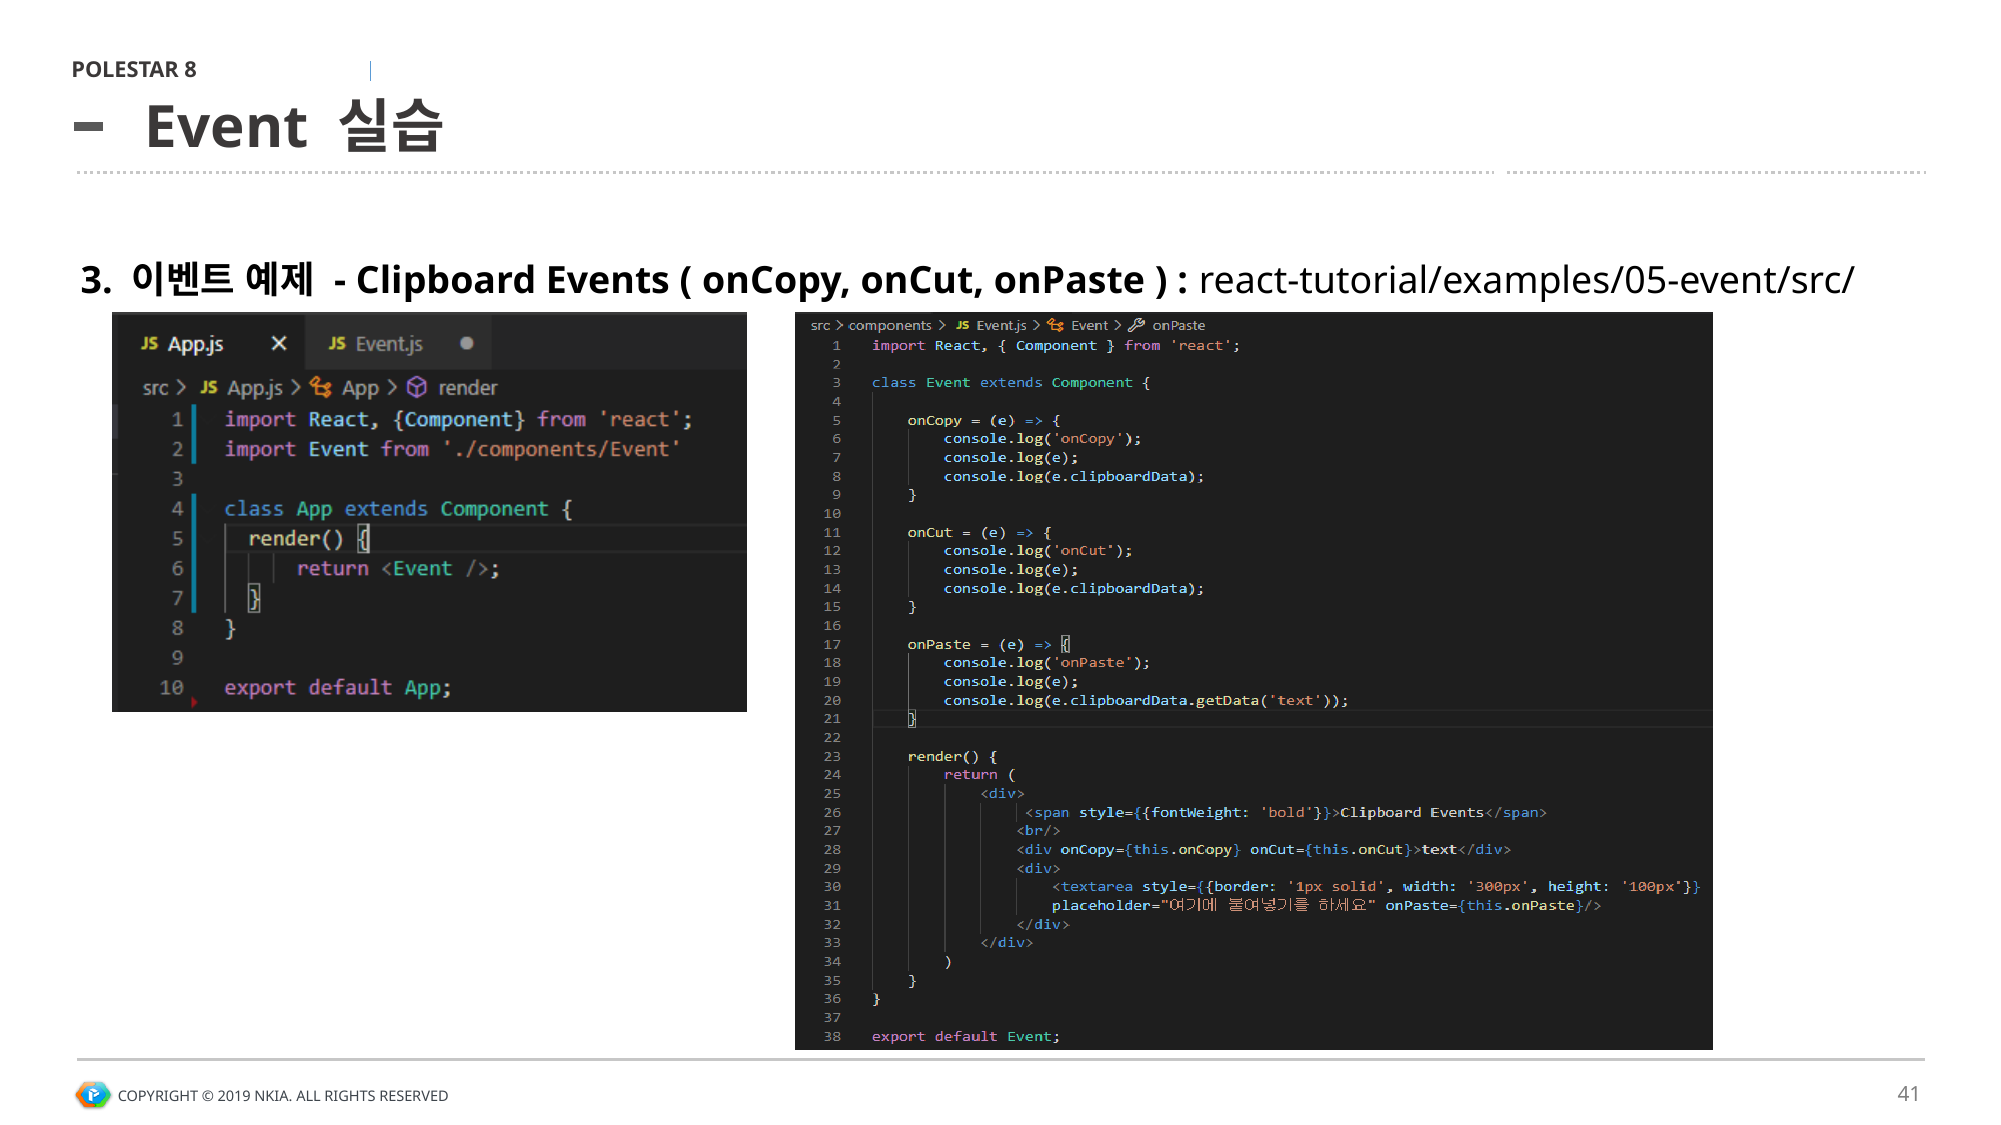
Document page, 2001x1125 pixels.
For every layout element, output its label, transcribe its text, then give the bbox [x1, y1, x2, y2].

picture [67, 1079, 118, 1111]
picture [795, 312, 1713, 1050]
text_box 3. 이벤트 예제 - Clipboard Events ( onCopy, onCut, onPaste ) : react-tutorial/examples/05-event/src/ [65, 248, 1898, 367]
picture [112, 312, 747, 712]
title Event 실습 [130, 89, 1597, 165]
